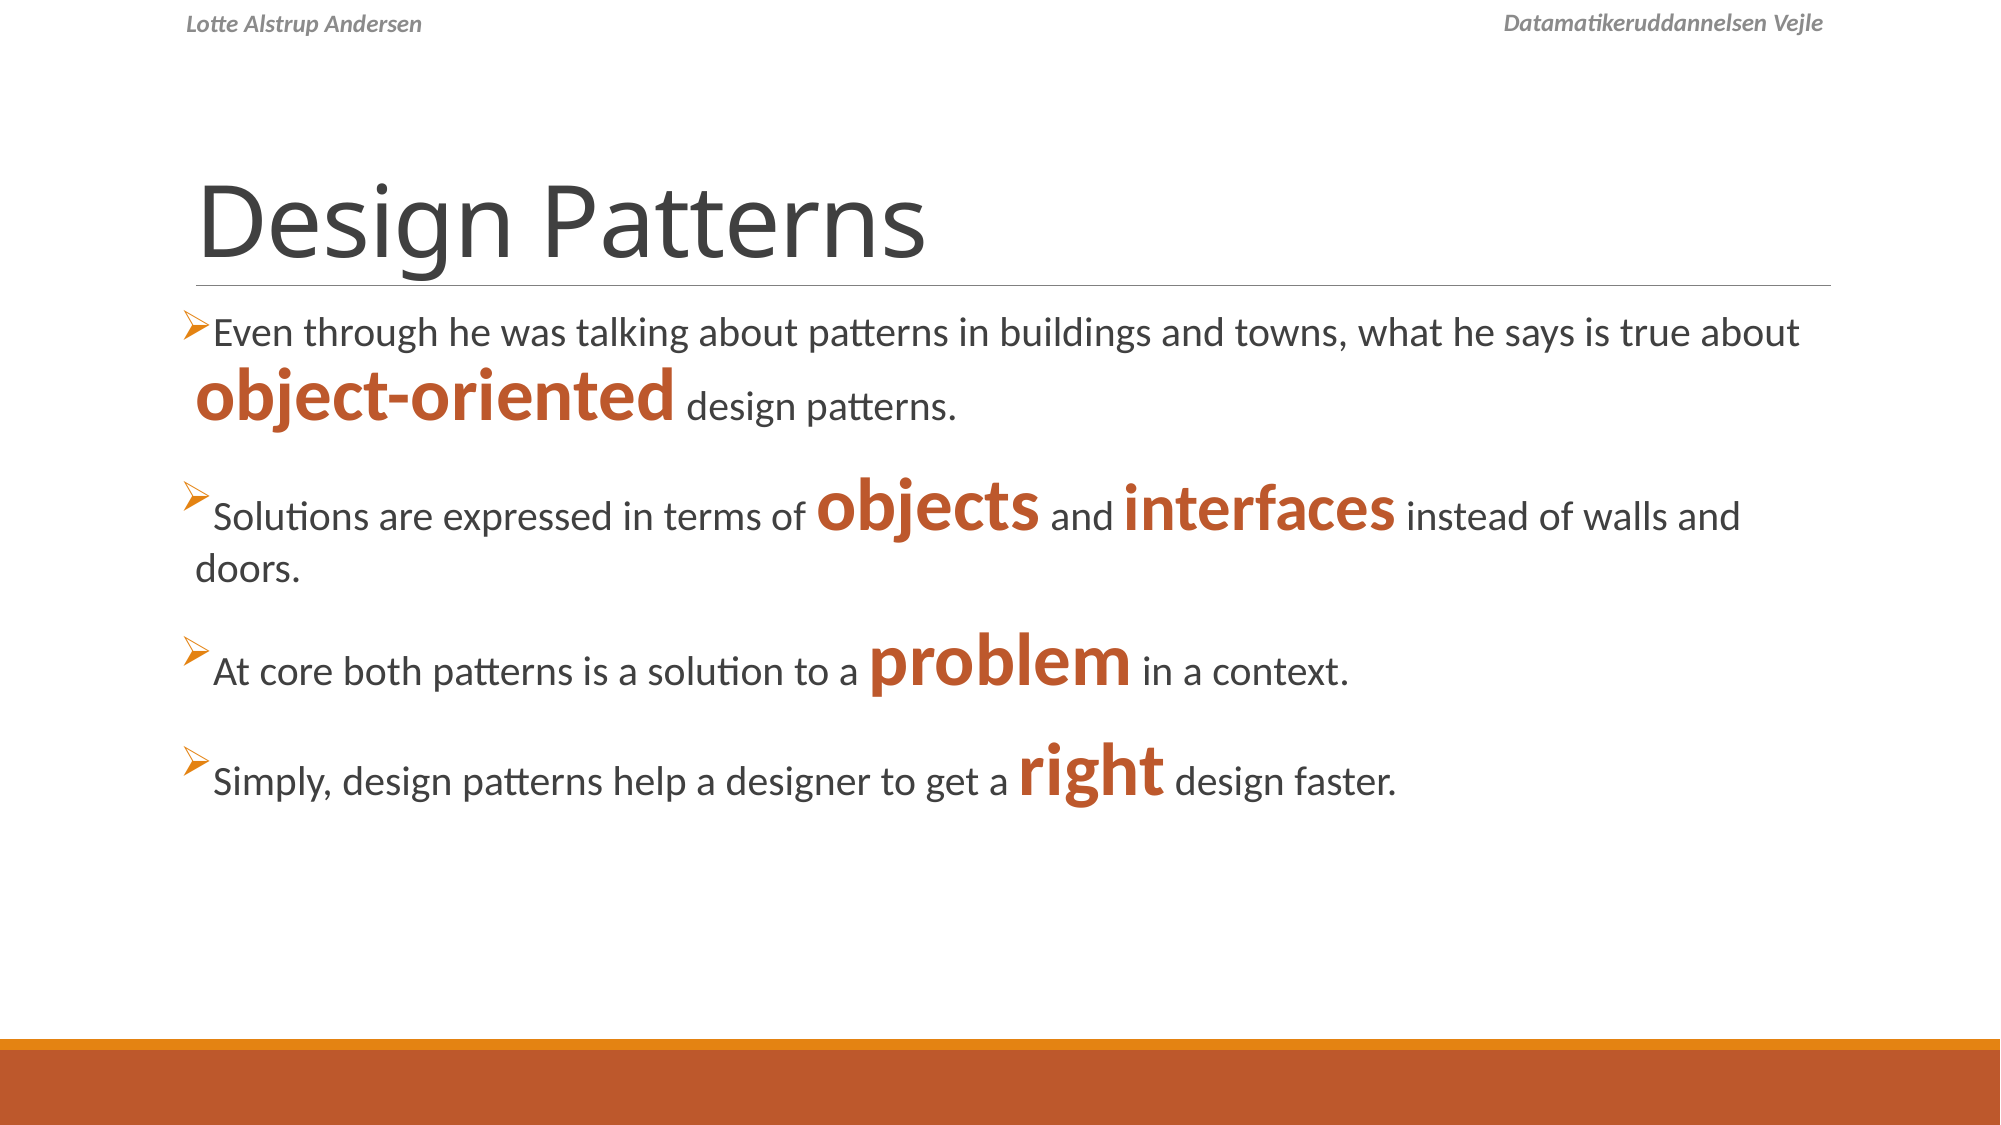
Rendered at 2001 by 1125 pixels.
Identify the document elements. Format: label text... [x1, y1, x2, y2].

list Even through he was talking about patterns in buildings and towns, what he says is true about object-oriented design patterns. Solutions are expressed in terms of objects and interfaces instead of walls and doors. At core both patterns is a solution to a problem in a context. Simply, design patterns help a designer to get a right design faster. [180, 302, 1830, 963]
title Design Patterns [180, 47, 1830, 285]
